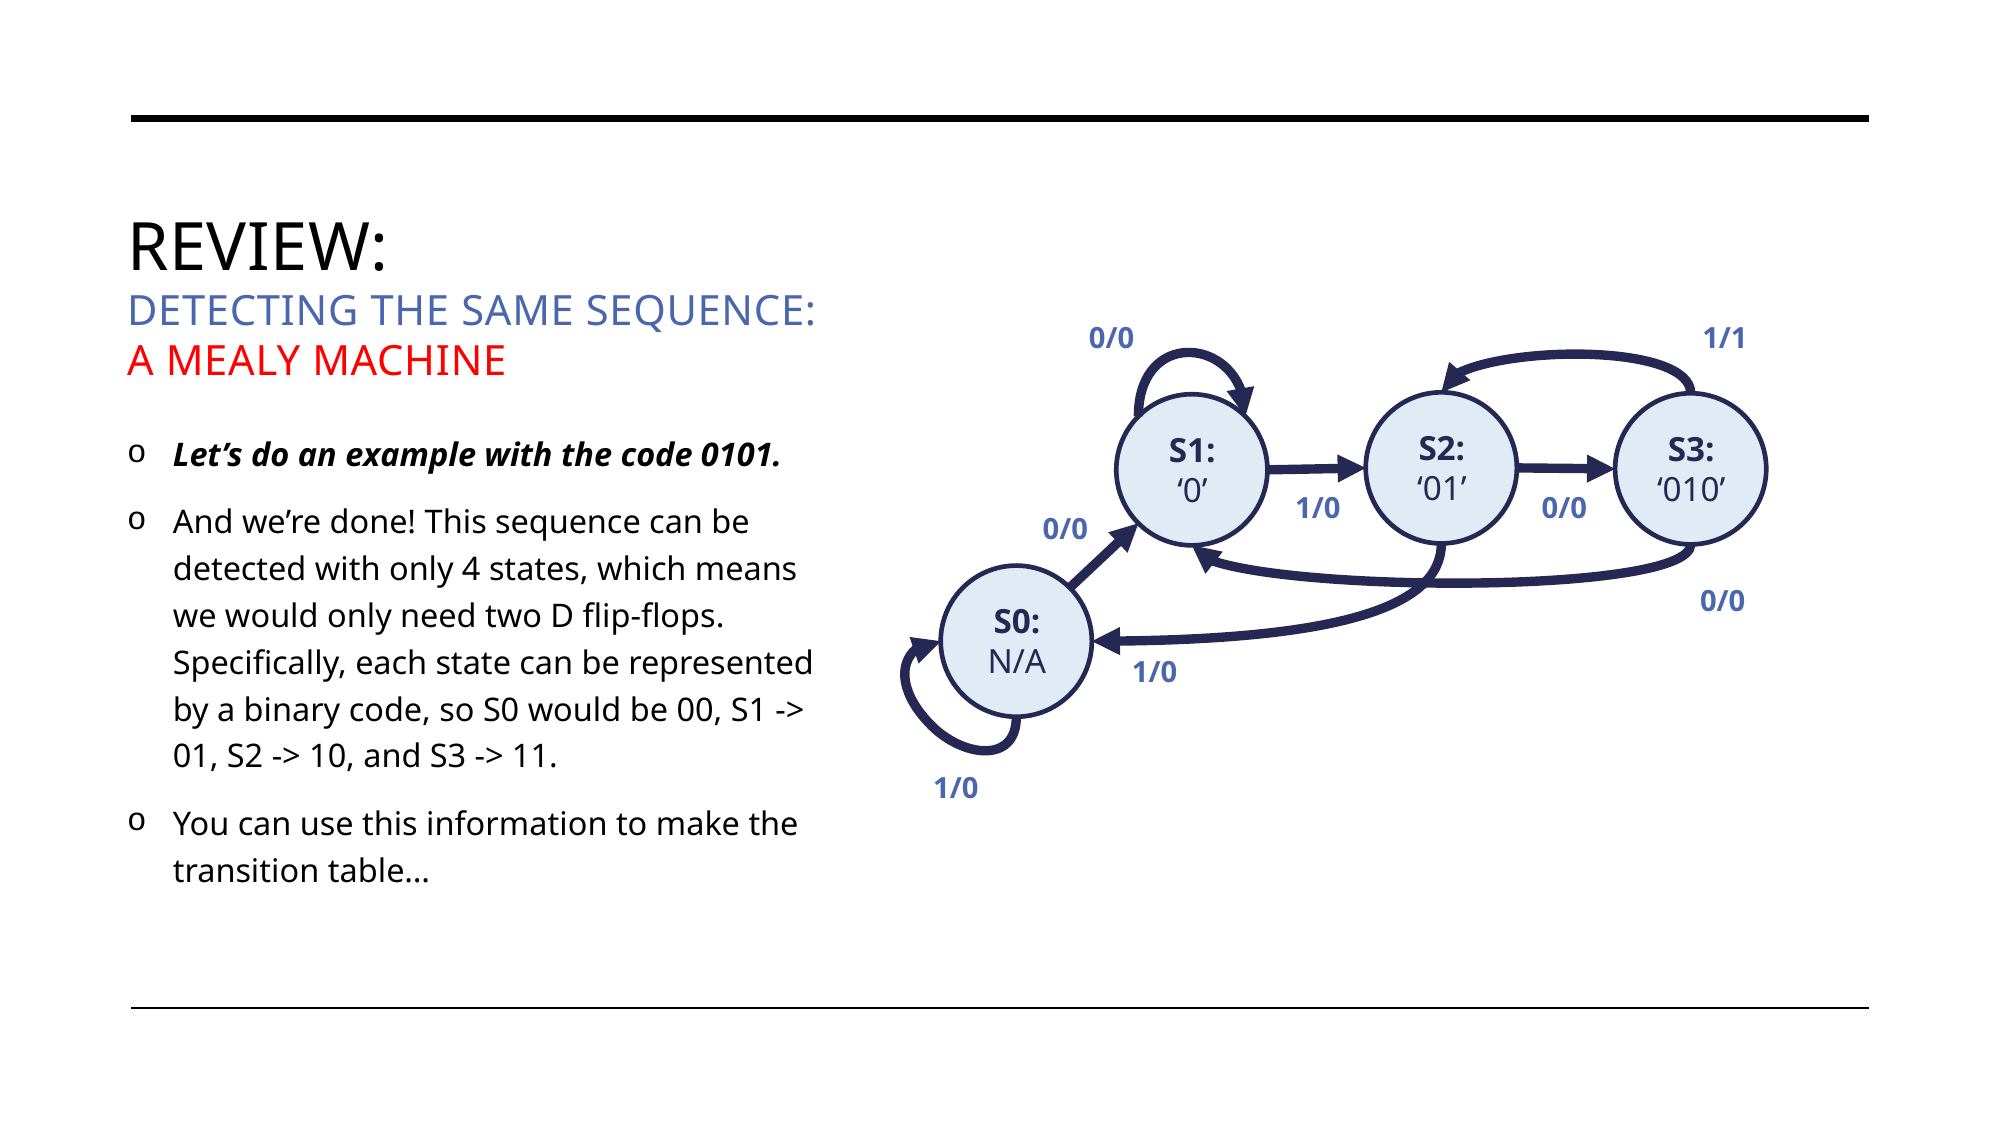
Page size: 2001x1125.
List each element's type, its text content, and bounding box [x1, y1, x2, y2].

text_box Let’s do an example with the code 0101. And we’re done! This sequence can be detected with only 4 states, which means we would only need two D flip-flops. Specifically, each state can be represented by a binary code, so S0 would be 00, S1 -> 01, S2 -> 10, and S3 -> 11. You can use this information to make the transition table… [112, 418, 832, 916]
text_box 0/0 [1074, 312, 1150, 363]
text_box 0/0 [1028, 503, 1104, 553]
text_box 1/0 [1117, 645, 1193, 696]
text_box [940, 641, 1017, 717]
text_box 1/1 [1687, 312, 1763, 363]
text_box 1/0 [918, 762, 994, 812]
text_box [1365, 392, 1440, 544]
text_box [1615, 393, 1767, 545]
title Review: detecting the same sequence: A Mealy machine [112, 195, 918, 392]
text_box 1/0 [1316, 482, 1356, 532]
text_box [940, 565, 1092, 717]
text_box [1217, 417, 1316, 768]
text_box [1069, 523, 1139, 588]
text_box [1116, 394, 1268, 546]
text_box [1442, 392, 1517, 544]
text_box 0/0 [1685, 574, 1761, 625]
text_box 0/0 [1526, 482, 1603, 532]
